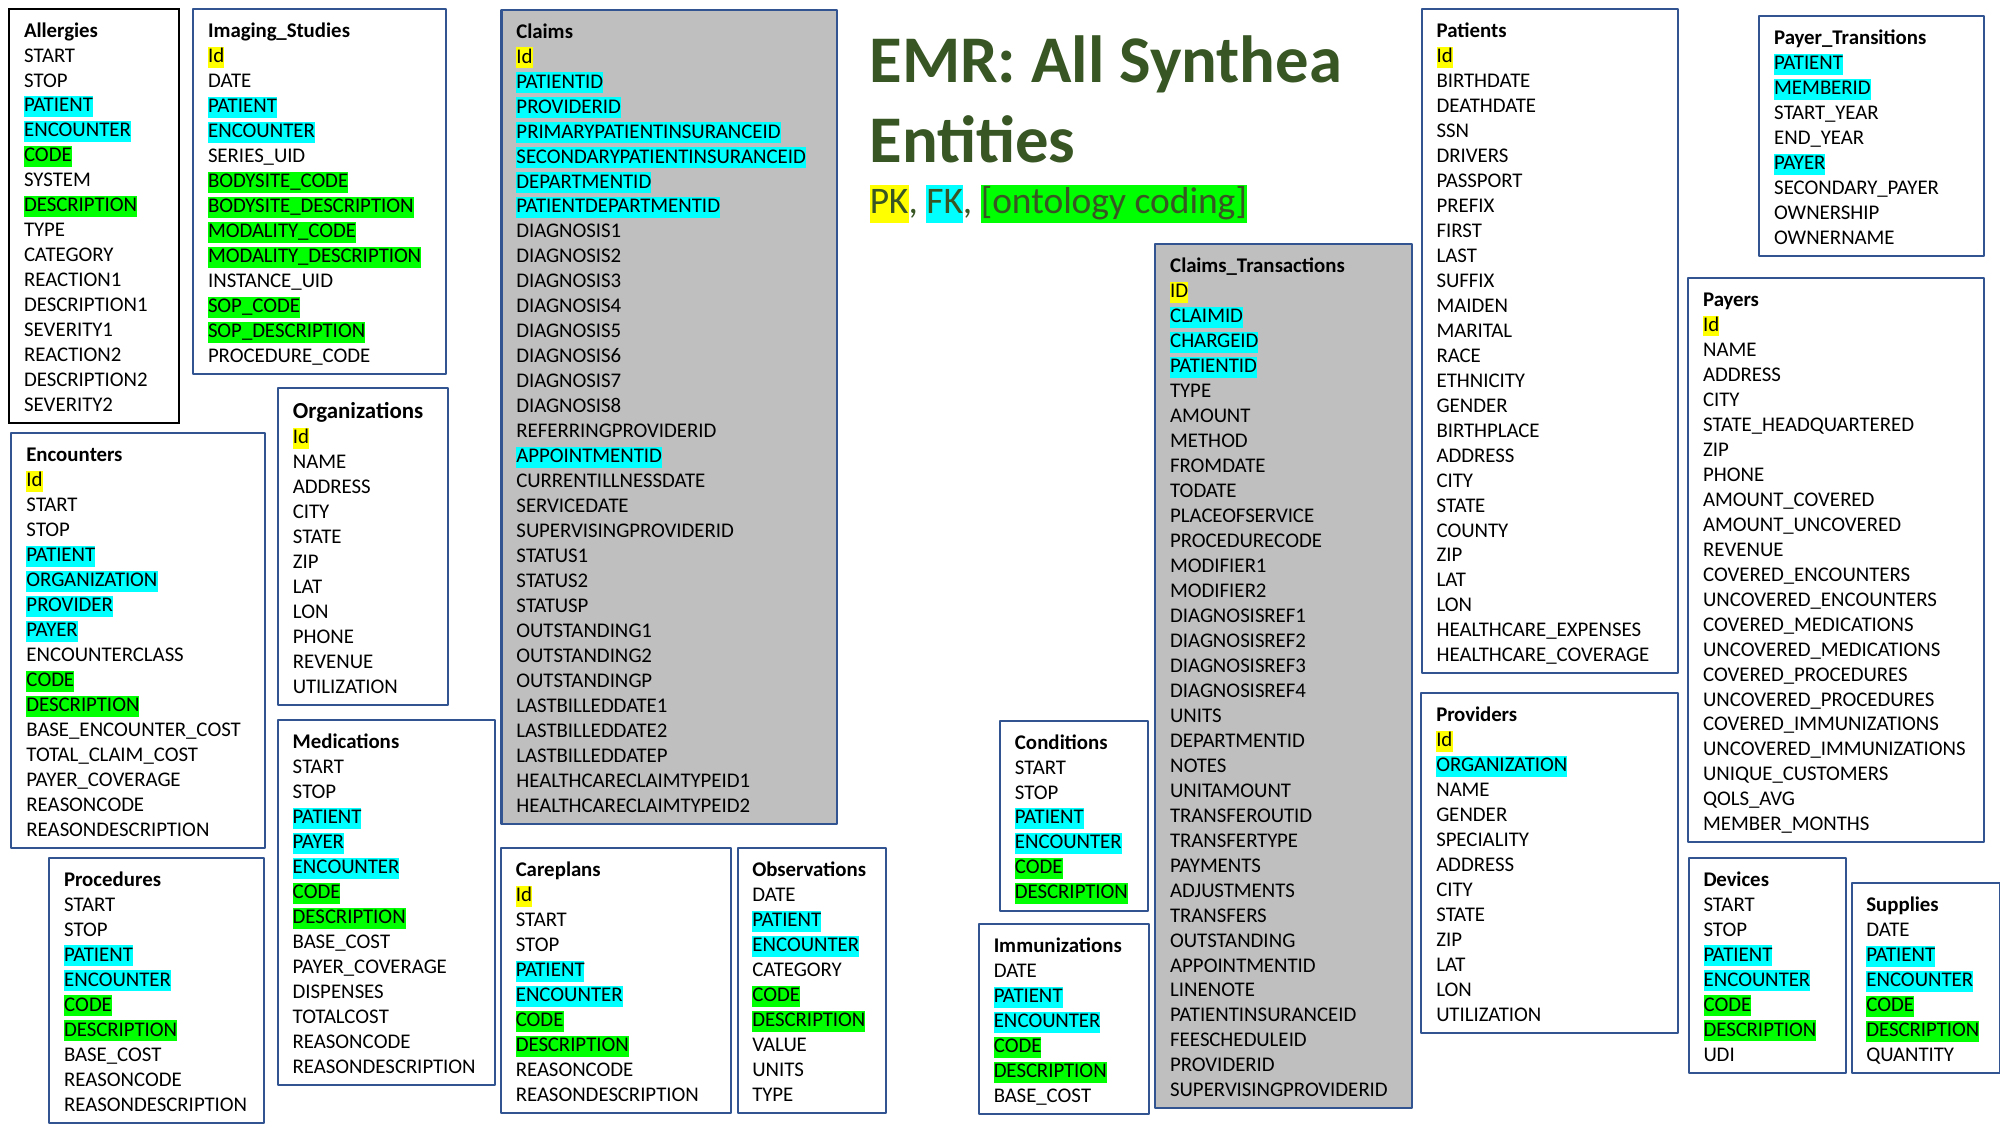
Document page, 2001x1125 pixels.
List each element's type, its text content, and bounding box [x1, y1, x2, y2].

text_box Careplans Id START STOP PATIENT ENCOUNTER CODE DESCRIPTION REASONCODE REASONDESCRIPTION [500, 848, 731, 1113]
text_box Providers Id ORGANIZATION NAME GENDER SPECIALITY ADDRESS CITY STATE ZIP LAT LON UTILIZATION [1421, 693, 1678, 1033]
text_box Allergies START STOP PATIENT ENCOUNTER CODE SYSTEM DESCRIPTION TYPE CATEGORY REACTION1 DESCRIPTION1 SEVERITY1 REACTION2 DESCRIPTION2 SEVERITY2 [8, 8, 180, 424]
text_box Claims Id PATIENTID PROVIDERID PRIMARYPATIENTINSURANCEID SECONDARYPATIENTINSURANCEID DEPARTMENTID PATIENTDEPARTMENTID DIAGNOSIS1 DIAGNOSIS2 DIAGNOSIS3 DIAGNOSIS4 DIAGNOSIS5 DIAGNOSIS6 DIAGNOSIS7 DIAGNOSIS8 REFERRINGPROVIDERID APPOINTMENTID CURRENTILLNESSDATE SERVICEDATE SUPERVISINGPROVIDERID STATUS1 STATUS2 STATUSP OUTSTANDING1 OUTSTANDING2 OUTSTANDINGP LASTBILLEDDATE1 LASTBILLEDDATE2 LASTBILLEDDATEP HEALTHCARECLAIMTYPEID1 HEALTHCARECLAIMTYPEID2 [501, 9, 837, 825]
text_box Claims_Transactions ID CLAIMID CHARGEID PATIENTID TYPE AMOUNT METHOD FROMDATE TODATE PLACEOFSERVICE PROCEDURECODE MODIFIER1 MODIFIER2 DIAGNOSISREF1 DIAGNOSISREF2 DIAGNOSISREF3 DIAGNOSISREF4 UNITS DEPARTMENTID NOTES UNITAMOUNT TRANSFEROUTID TRANSFERTYPE PAYMENTS ADJUSTMENTS TRANSFERS OUTSTANDING APPOINTMENTID LINENOTE PATIENTINSURANCEID FEESCHEDULEID PROVIDERID SUPERVISINGPROVIDERID [1155, 244, 1412, 1109]
text_box Payer_Transitions PATIENT MEMBERID START_YEAR END_YEAR PAYER SECONDARY_PAYER OWNERSHIP OWNERNAME [1759, 16, 1984, 256]
text_box Payers Id NAME ADDRESS CITY STATE_HEADQUARTERED ZIP PHONE AMOUNT_COVERED AMOUNT_UNCOVERED REVENUE COVERED_ENCOUNTERS UNCOVERED_ENCOUNTERS COVERED_MEDICATIONS UNCOVERED_MEDICATIONS COVERED_PROCEDURES UNCOVERED_PROCEDURES COVERED_IMMUNIZATIONS UNCOVERED_IMMUNIZATIONS UNIQUE_CUSTOMERS QOLS_AVG MEMBER_MONTHS [1688, 277, 1985, 843]
text_box Supplies DATE PATIENT ENCOUNTER CODE DESCRIPTION QUANTITY [1851, 883, 2000, 1073]
text_box Encounters Id START STOP PATIENT ORGANIZATION PROVIDER PAYER ENCOUNTERCLASS CODE DESCRIPTION BASE_ENCOUNTER_COST TOTAL_CLAIM_COST PAYER_COVERAGE REASONCODE REASONDESCRIPTION [11, 433, 265, 848]
text_box Imaging_Studies Id DATE PATIENT ENCOUNTER SERIES_UID BODYSITE_CODE BODYSITE_DESCRIPTION MODALITY_CODE MODALITY_DESCRIPTION INSTANCE_UID SOP_CODE SOP_DESCRIPTION PROCEDURE_CODE [193, 9, 447, 374]
text_box Devices START STOP PATIENT ENCOUNTER CODE DESCRIPTION UDI [1688, 857, 1847, 1073]
text_box Organizations Id NAME ADDRESS CITY STATE ZIP LAT LON PHONE REVENUE UTILIZATION [277, 387, 448, 705]
text_box Patients Id BIRTHDATE DEATHDATE SSN DRIVERS PASSPORT PREFIX FIRST LAST SUFFIX MAIDEN MARITAL RACE ETHNICITY GENDER BIRTHPLACE ADDRESS CITY STATE COUNTY ZIP LAT LON HEALTHCARE_EXPENSES HEALTHCARE_COVERAGE [1421, 9, 1679, 674]
text_box EMR: All Synthea Entities PK, FK, [ontology coding] [854, 8, 1510, 149]
text_box Medications START STOP PATIENT PAYER ENCOUNTER CODE DESCRIPTION BASE_COST PAYER_COVERAGE DISPENSES TOTALCOST REASONCODE REASONDESCRIPTION [277, 720, 495, 1085]
text_box Conditions START STOP PATIENT ENCOUNTER CODE DESCRIPTION [1000, 720, 1149, 911]
text_box Immunizations DATE PATIENT ENCOUNTER CODE DESCRIPTION BASE_COST [978, 924, 1149, 1114]
text_box Observations DATE PATIENT ENCOUNTER CATEGORY CODE DESCRIPTION VALUE UNITS TYPE [737, 848, 886, 1113]
text_box Procedures START STOP PATIENT ENCOUNTER CODE DESCRIPTION BASE_COST REASONCODE REASONDESCRIPTION [49, 857, 265, 1123]
